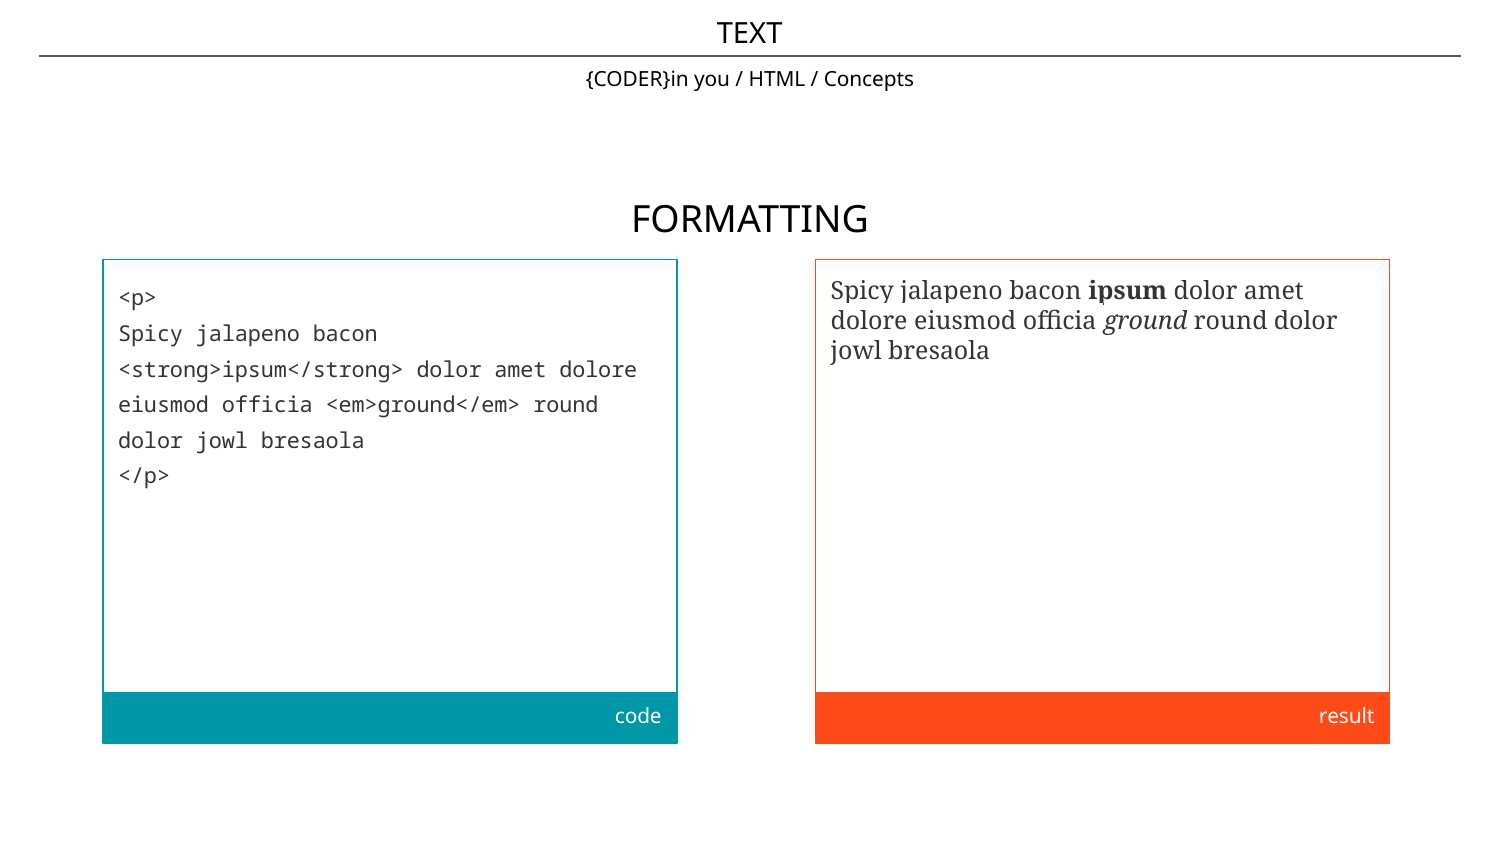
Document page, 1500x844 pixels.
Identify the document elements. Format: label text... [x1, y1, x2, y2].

text_box TEXT [475, 0, 1025, 55]
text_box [102, 259, 678, 744]
text_box FORMATTING [463, 182, 1037, 253]
title {CODER}in you / HTML / Concepts [475, 65, 1025, 106]
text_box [815, 259, 1390, 744]
